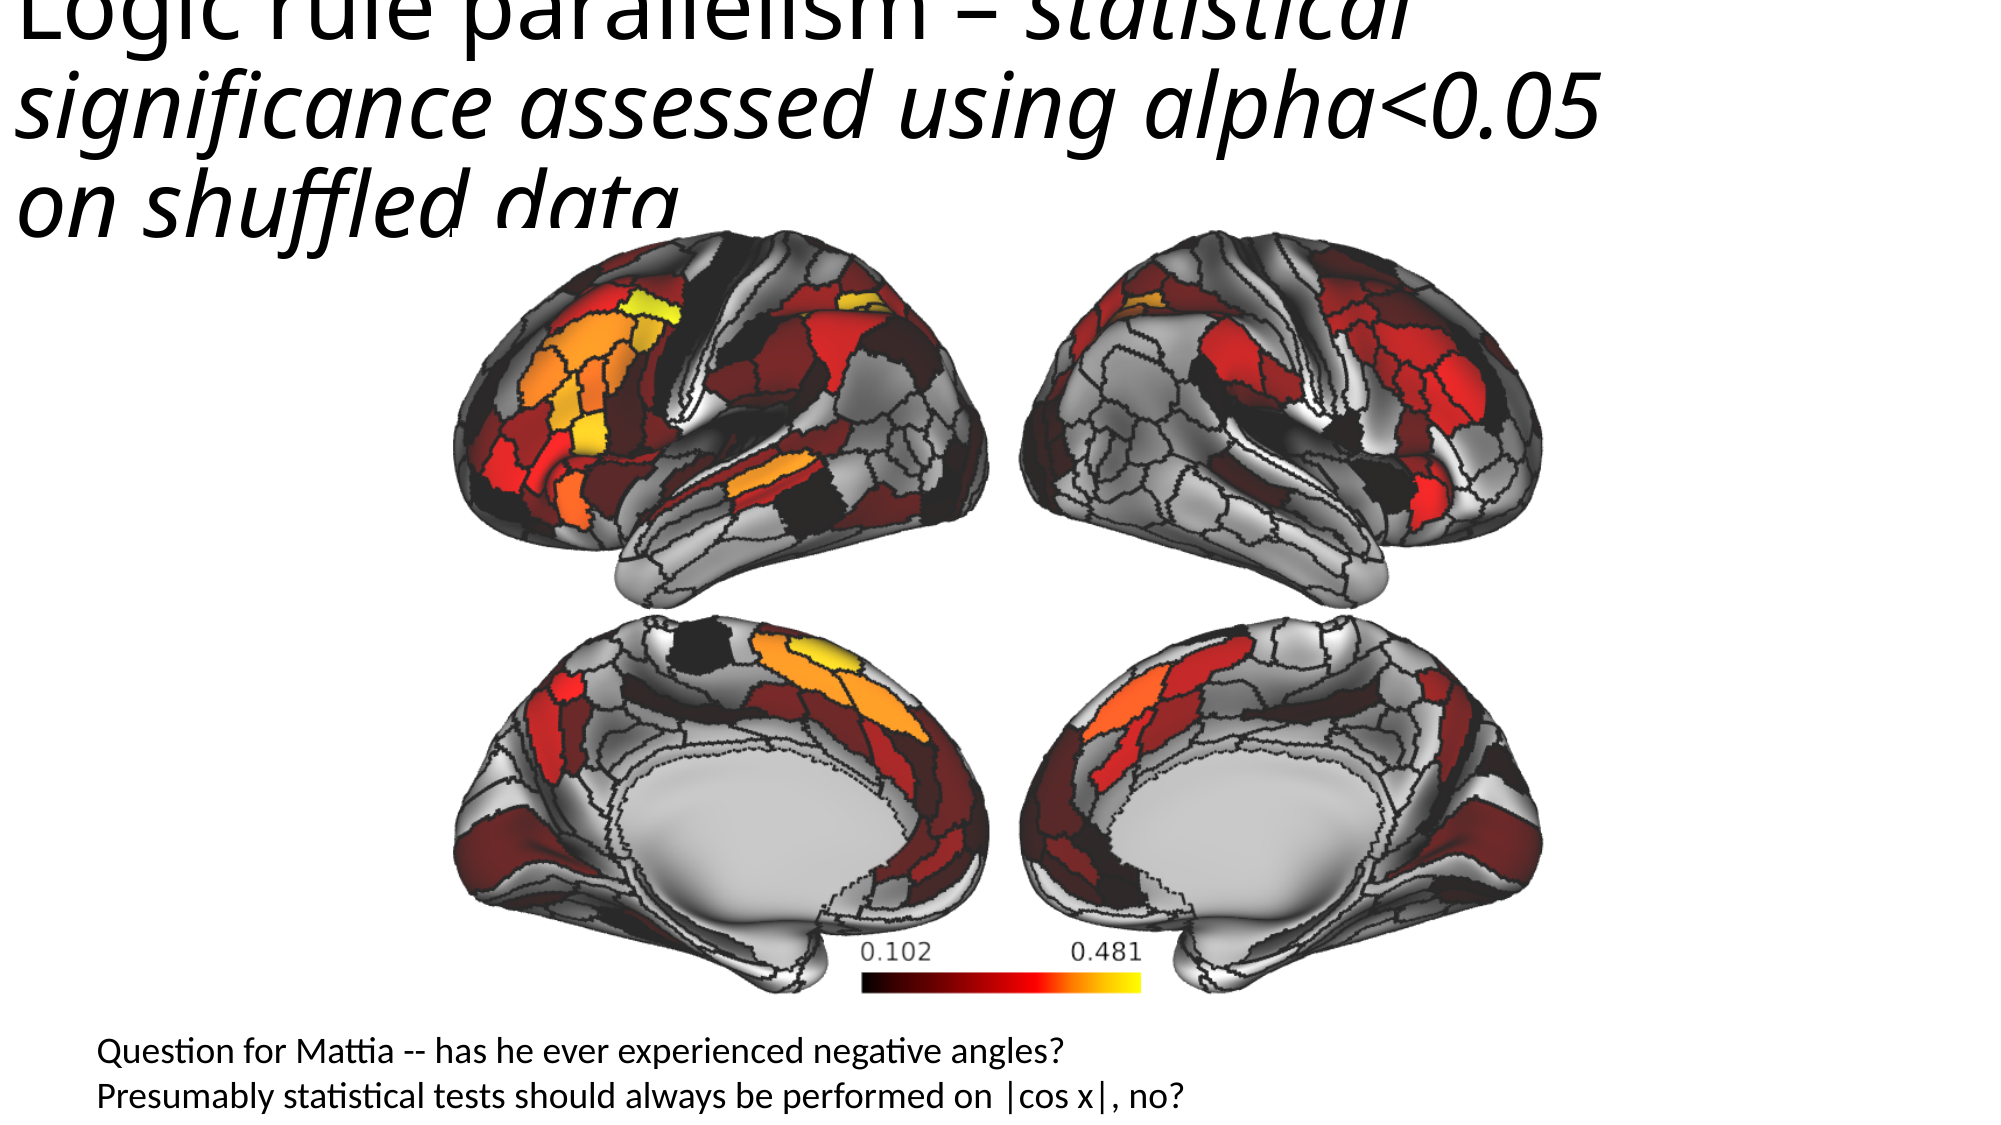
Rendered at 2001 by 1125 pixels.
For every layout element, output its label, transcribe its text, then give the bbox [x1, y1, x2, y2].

picture [452, 228, 1548, 997]
title Logic rule parallelism – statistical significance assessed using alpha<0.05 on shuffled data [0, 0, 1725, 218]
text_box Question for Mattia -- has he ever experienced negative angles? Presumably statistical tests should always be performed on |cos x|, no? [81, 1018, 1202, 1124]
